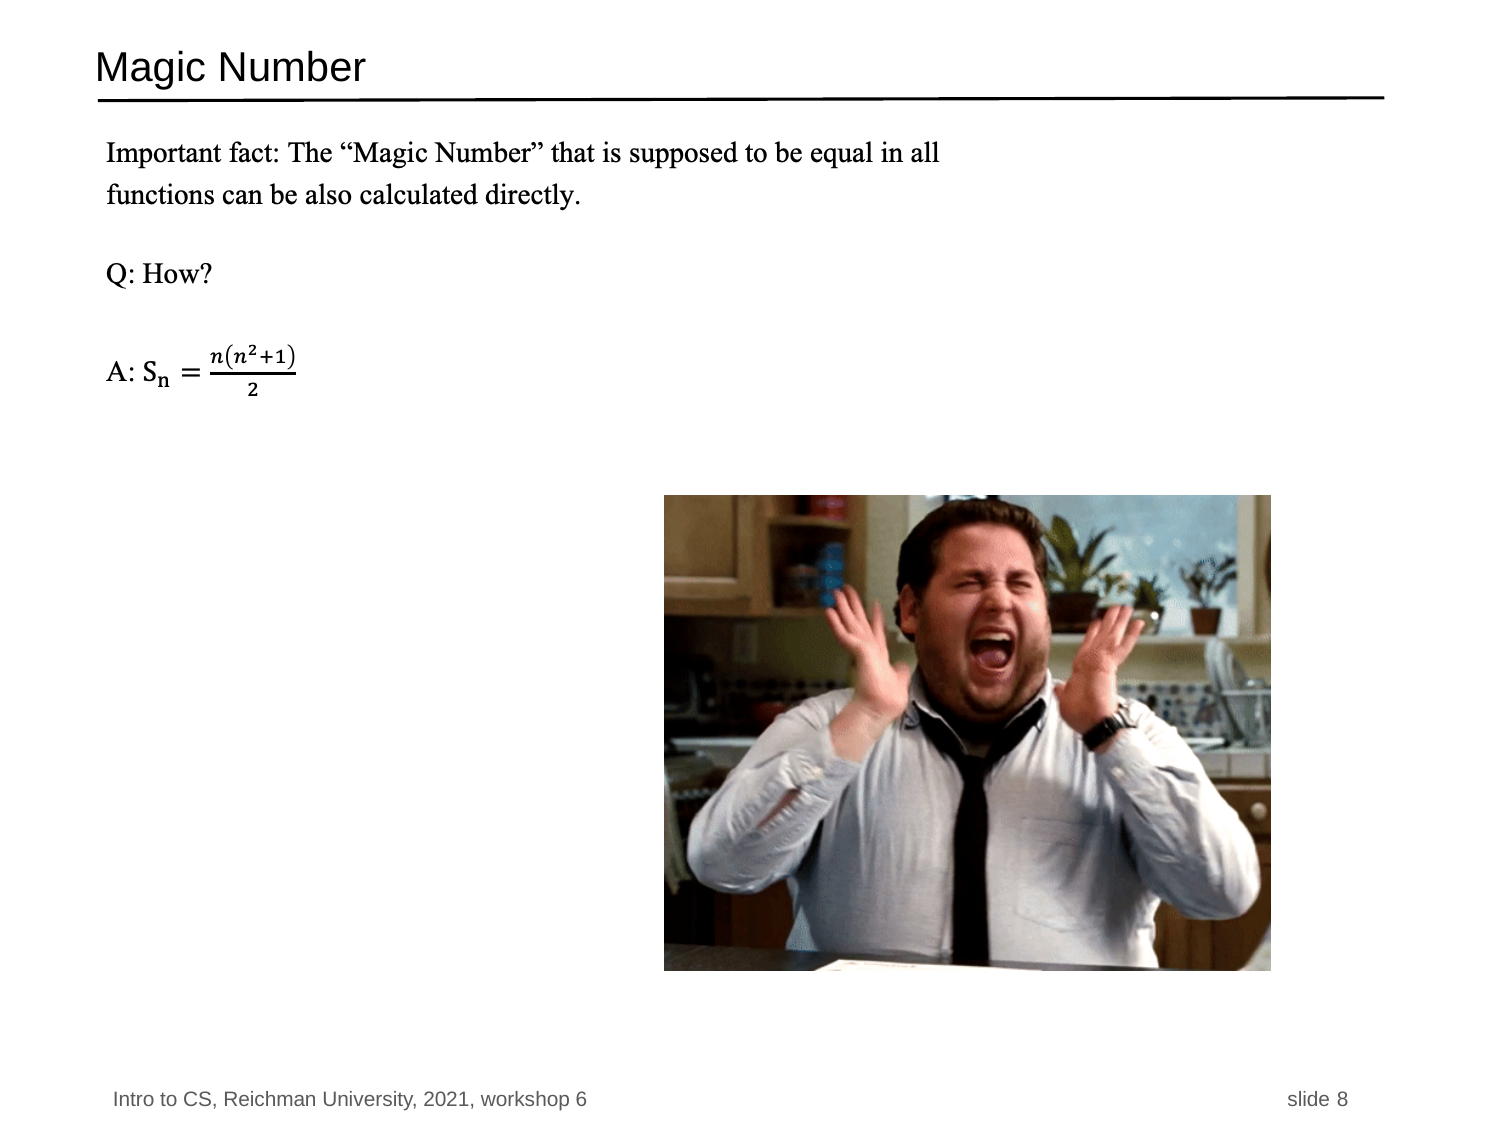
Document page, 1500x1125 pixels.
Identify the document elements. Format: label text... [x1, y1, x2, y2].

picture [663, 494, 1271, 972]
text_box [91, 117, 970, 452]
title Magic Number [79, 33, 1371, 109]
